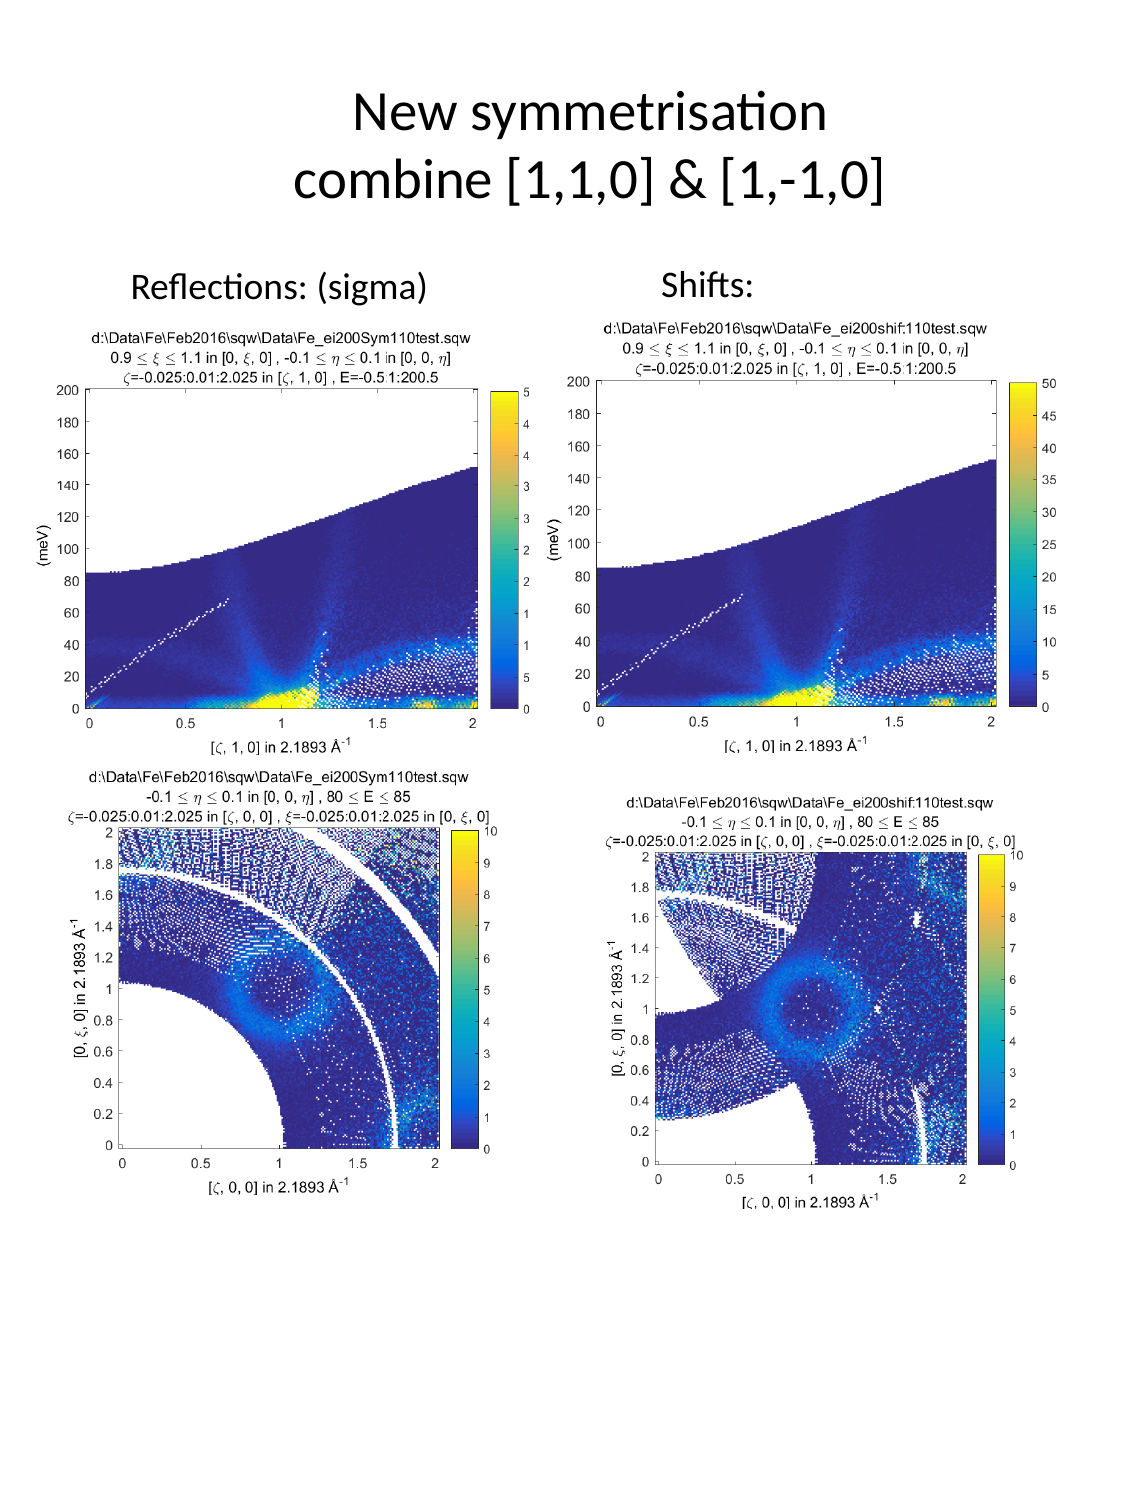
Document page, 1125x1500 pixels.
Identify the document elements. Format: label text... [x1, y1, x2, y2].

text_box Shifts: [646, 252, 778, 312]
picture [15, 763, 1114, 1210]
text_box Reflections: (sigma) [115, 254, 452, 314]
title New symmetrisation combine [1,1,0] & [1,-1,0] [84, 64, 1097, 219]
picture [18, 314, 1113, 755]
